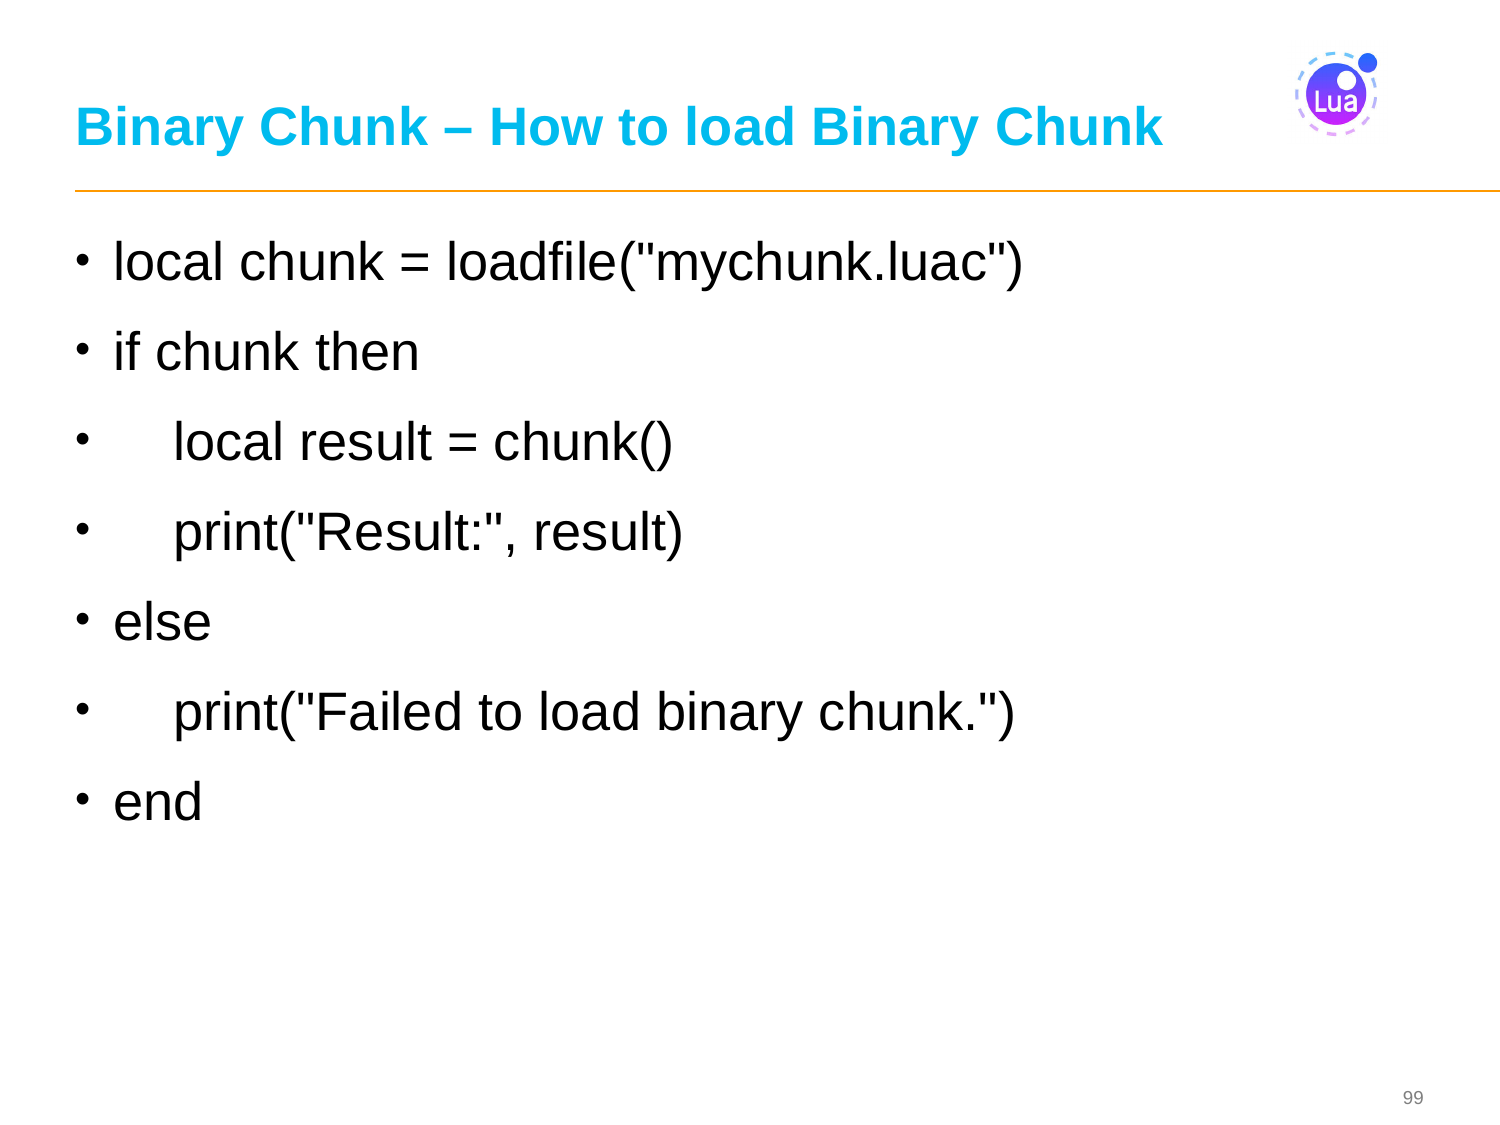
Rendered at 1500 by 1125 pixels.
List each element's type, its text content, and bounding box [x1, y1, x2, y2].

list local chunk = loadfile("mychunk.luac") if chunk then local result = chunk() print("Result:", result) else print("Failed to load binary chunk.") end [75, 226, 1425, 1018]
title Binary Chunk – How to load Binary Chunk [75, 27, 1422, 157]
